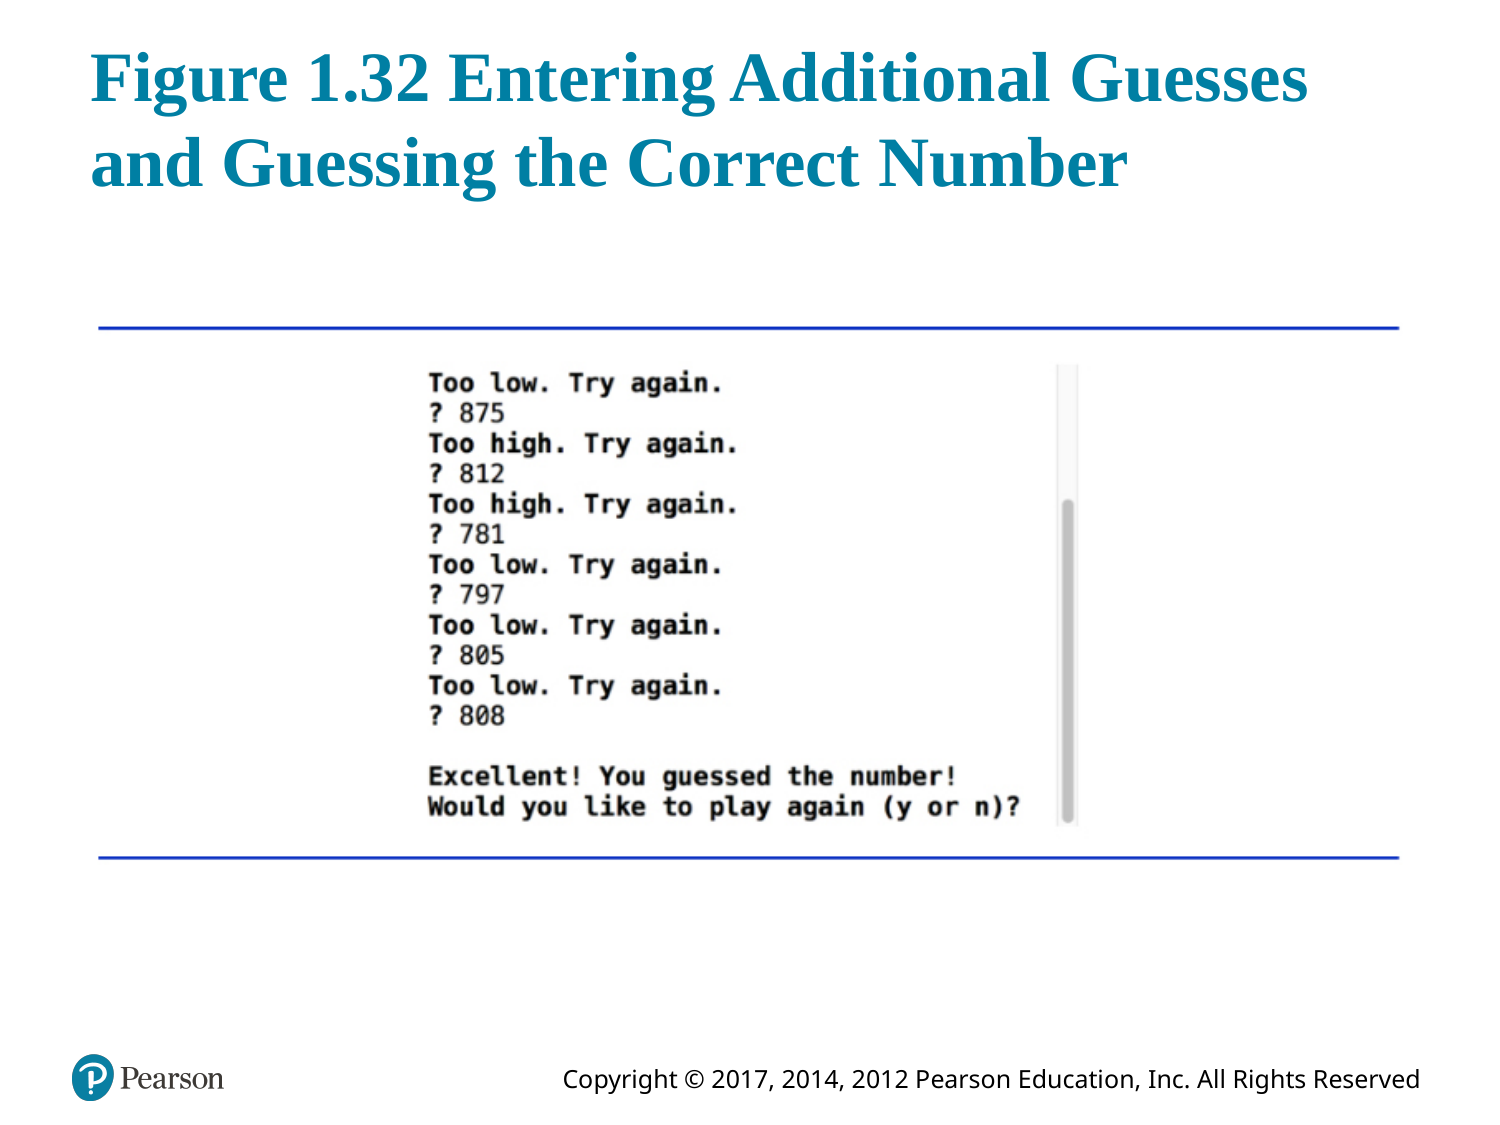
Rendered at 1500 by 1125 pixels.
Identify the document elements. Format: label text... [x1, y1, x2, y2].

picture [98, 1054, 224, 1101]
picture [97, 321, 1403, 865]
title Figure 1.32 Entering Additional Guesses and Guessing the Correct Number [75, 40, 1425, 216]
picture [72, 1087, 83, 1101]
picture [80, 1063, 106, 1088]
picture [72, 1054, 88, 1070]
